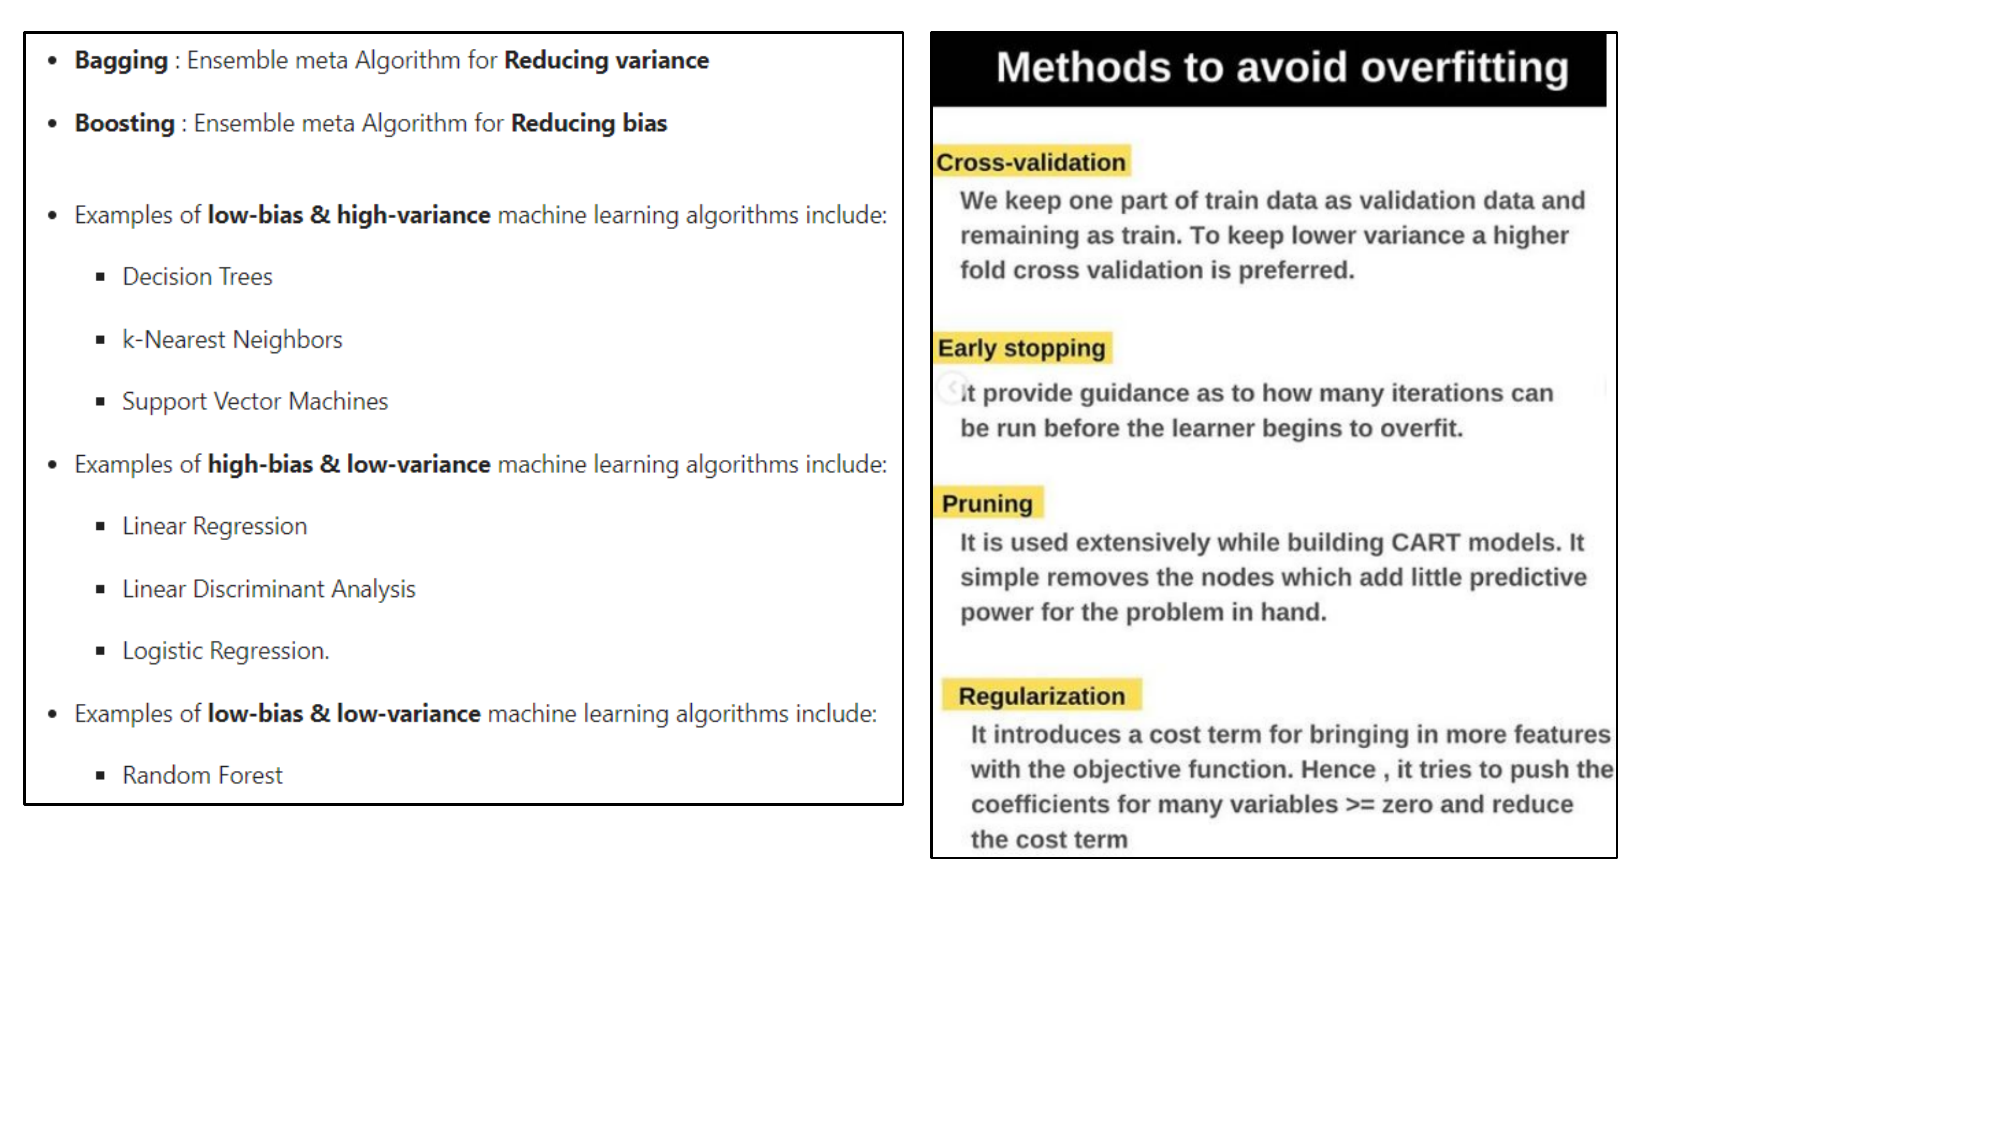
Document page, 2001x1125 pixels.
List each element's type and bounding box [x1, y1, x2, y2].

picture [25, 33, 902, 804]
picture [932, 33, 1616, 857]
